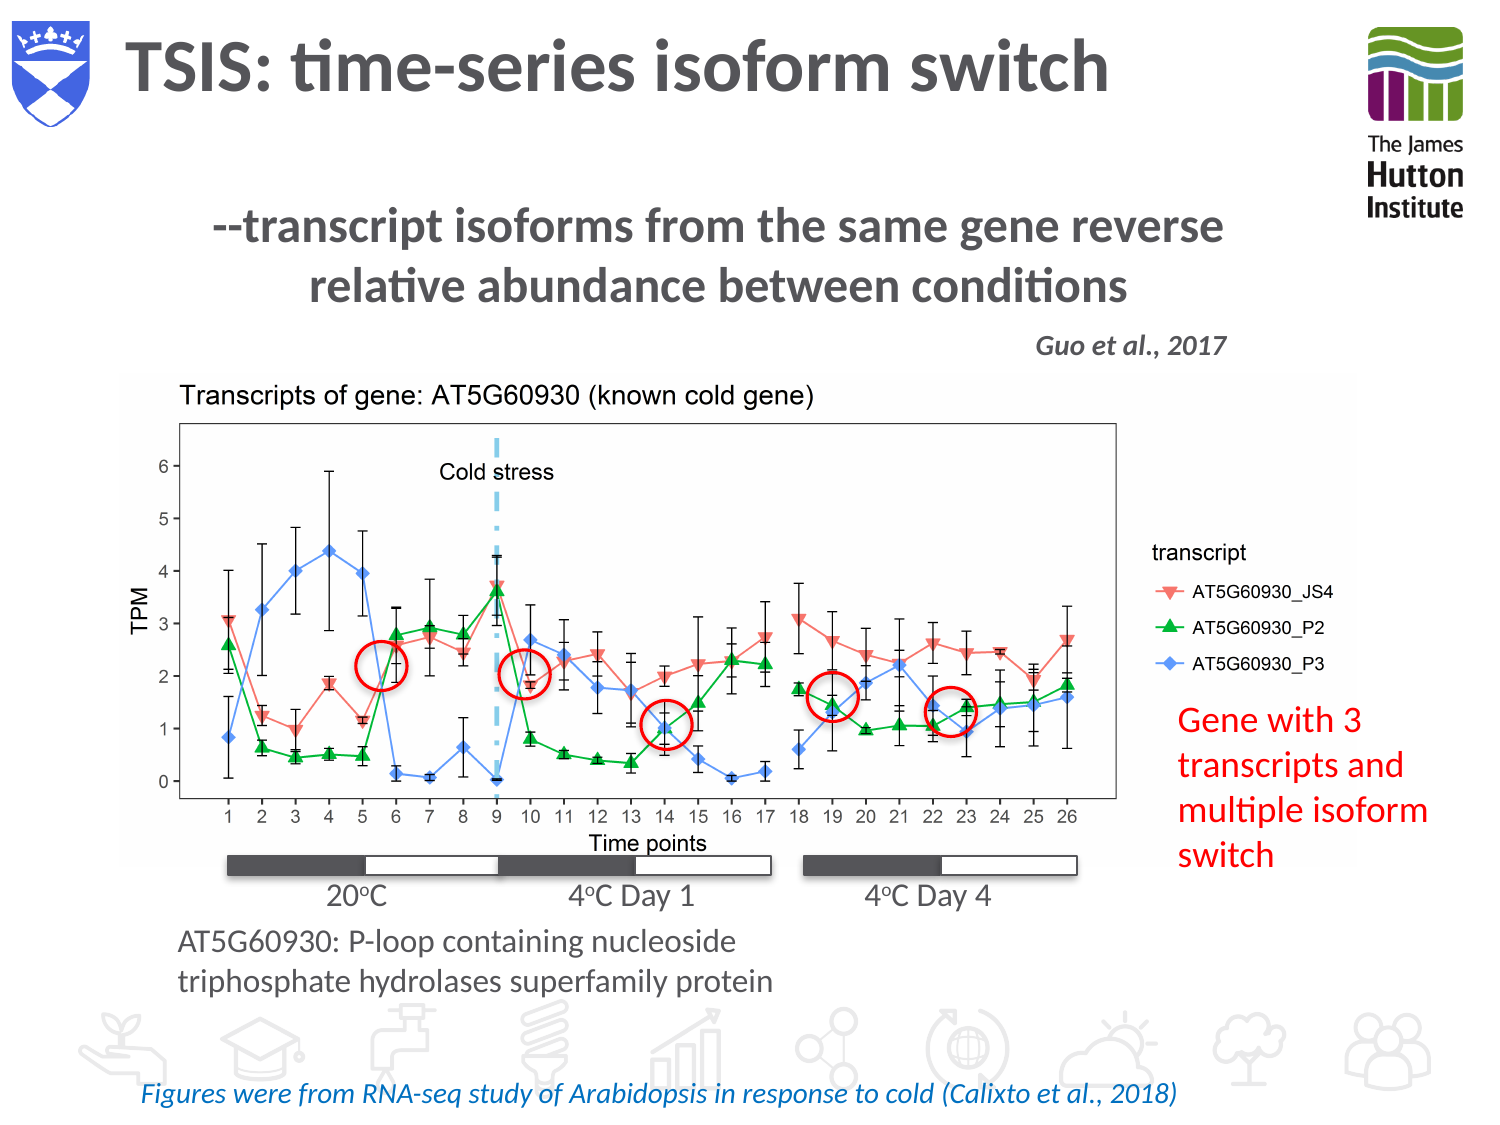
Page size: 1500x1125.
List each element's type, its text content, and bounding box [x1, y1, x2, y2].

picture [11, 17, 90, 127]
text_box 20oC [311, 875, 403, 911]
text_box AT5G60930: P-loop containing nucleoside triphosphate hydrolases superfamily protein [162, 911, 913, 1006]
text_box --transcript isoforms from the same gene reverse relative abundance between conditions [137, 74, 1300, 300]
text_box 4oC Day 4 [849, 875, 1007, 921]
text_box Guo et al., 2017 [1020, 306, 1341, 371]
text_box 4oC Day 1 [553, 875, 711, 911]
text_box Figures were from RNA-seq study of Arabidopsis in response to cold (Calixto et al., 2018) [126, 1066, 1405, 1117]
text_box Gene with 3 transcripts and multiple isoform switch [1162, 687, 1489, 883]
picture [119, 373, 1357, 868]
text_box TSIS: time-series isoform switch [110, 1, 1319, 122]
picture [1368, 27, 1463, 218]
